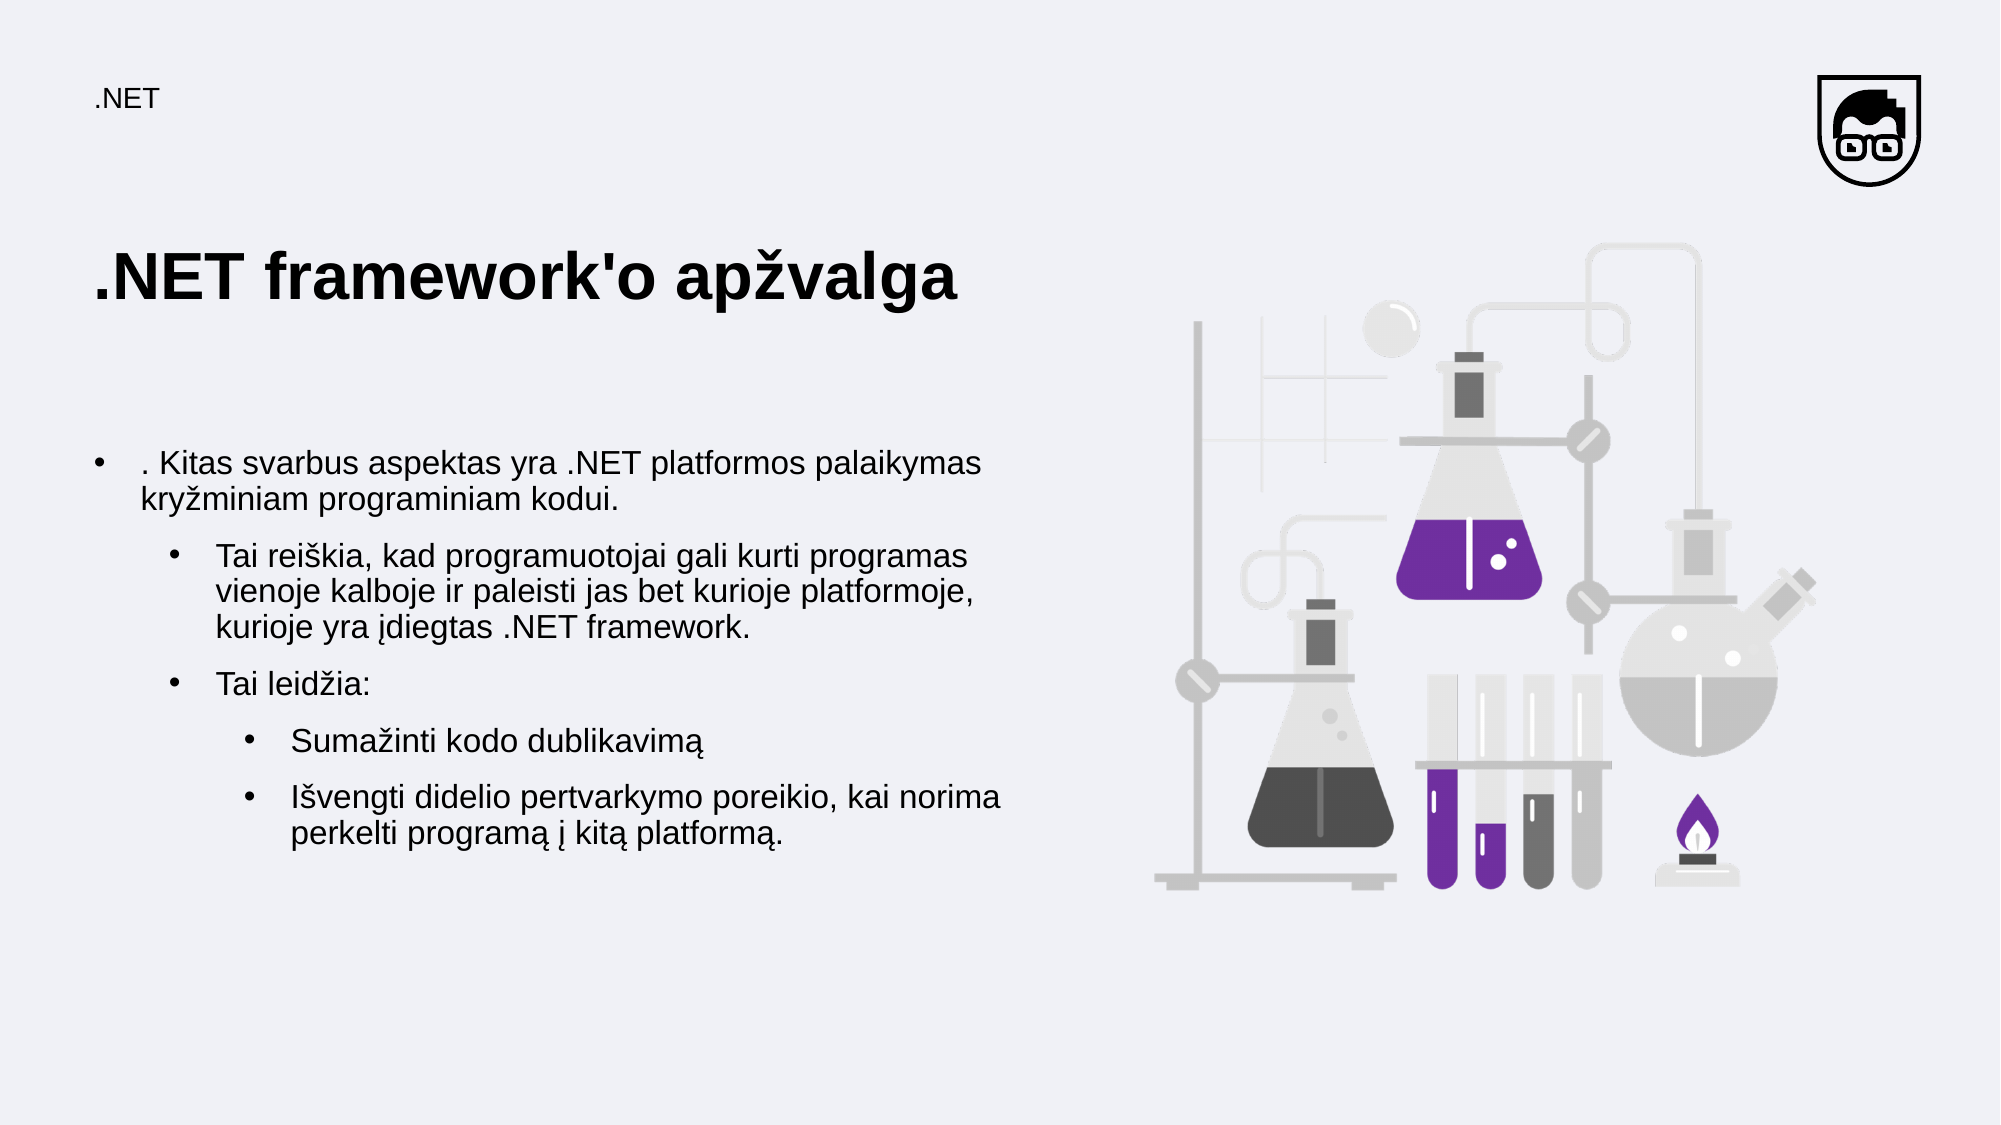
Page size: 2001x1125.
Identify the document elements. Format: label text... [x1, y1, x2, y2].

picture [980, 75, 1990, 1085]
list . Kitas svarbus aspektas yra .NET platformos palaikymas kryžminiam programiniam kodui. Tai reiškia, kad programuotojai gali kurti programas vienoje kalboje ir paleisti jas bet kurioje platformoje, kurioje yra įdiegtas .NET framework. Tai leidžia: Sumažinti kodo dublikavimą Išvengti didelio pertvarkymo poreikio, kai norima perkelti programą į kitą platformą. [78, 437, 980, 1085]
list .NET [78, 75, 980, 151]
title .NET framework'o apžvalga [78, 224, 980, 437]
